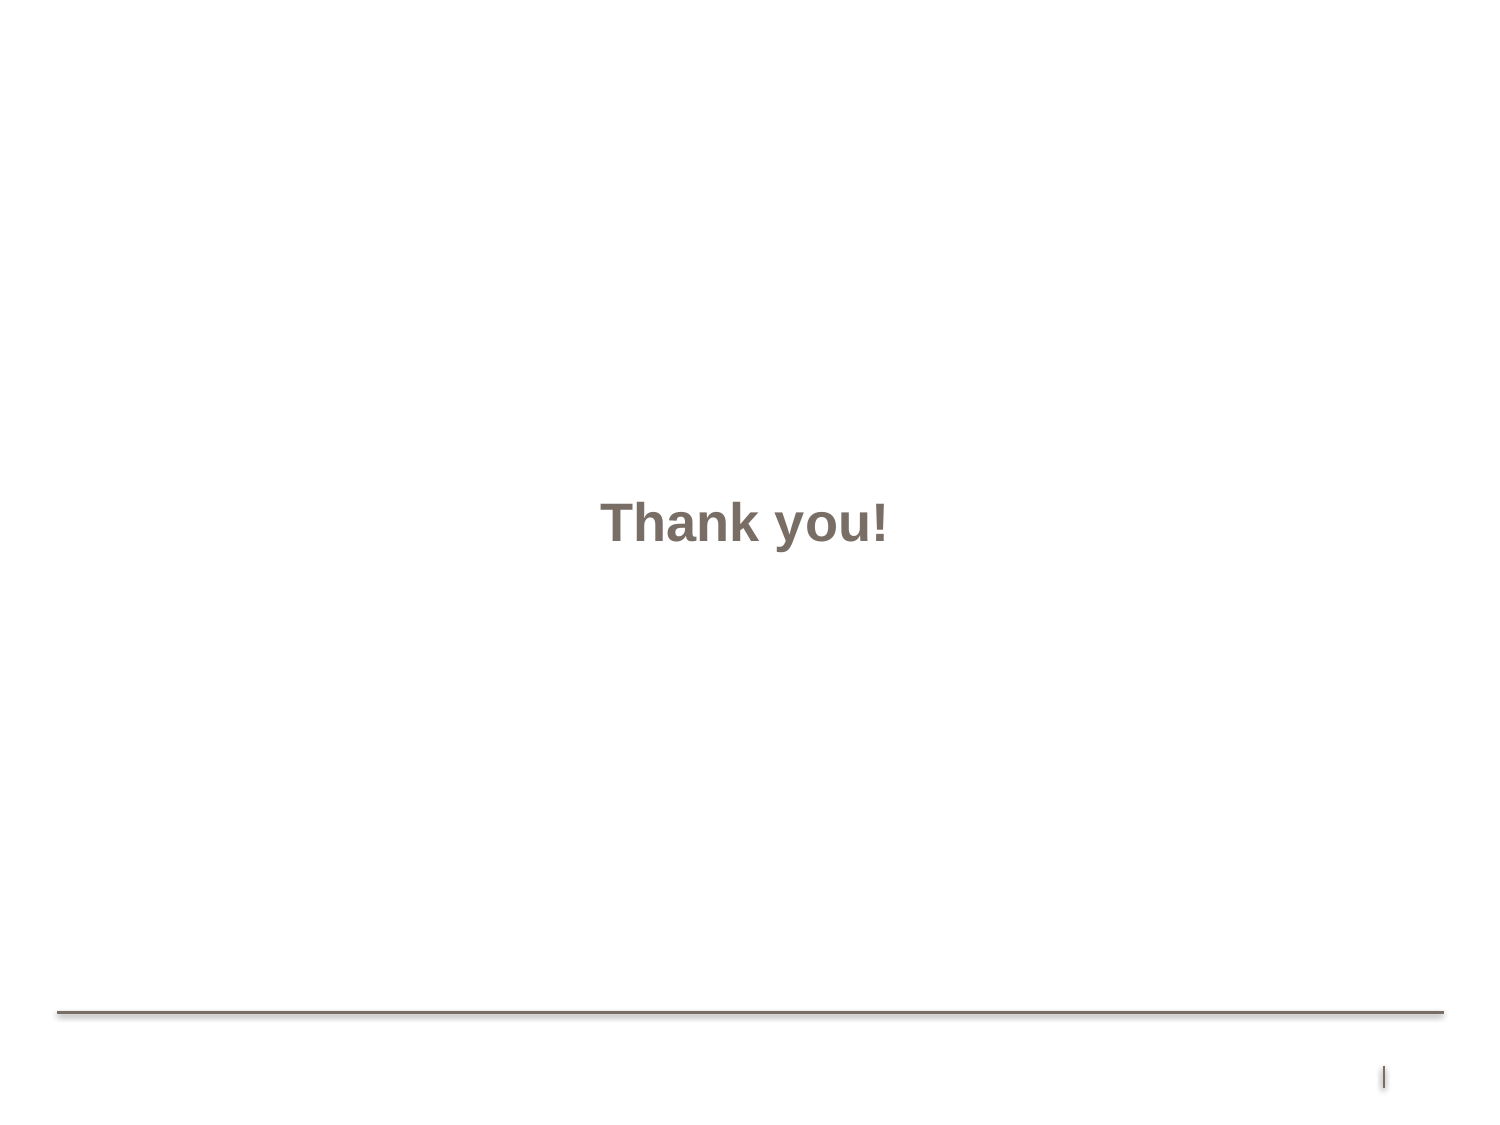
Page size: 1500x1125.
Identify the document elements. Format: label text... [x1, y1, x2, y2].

title Thank you! [600, 487, 1113, 640]
